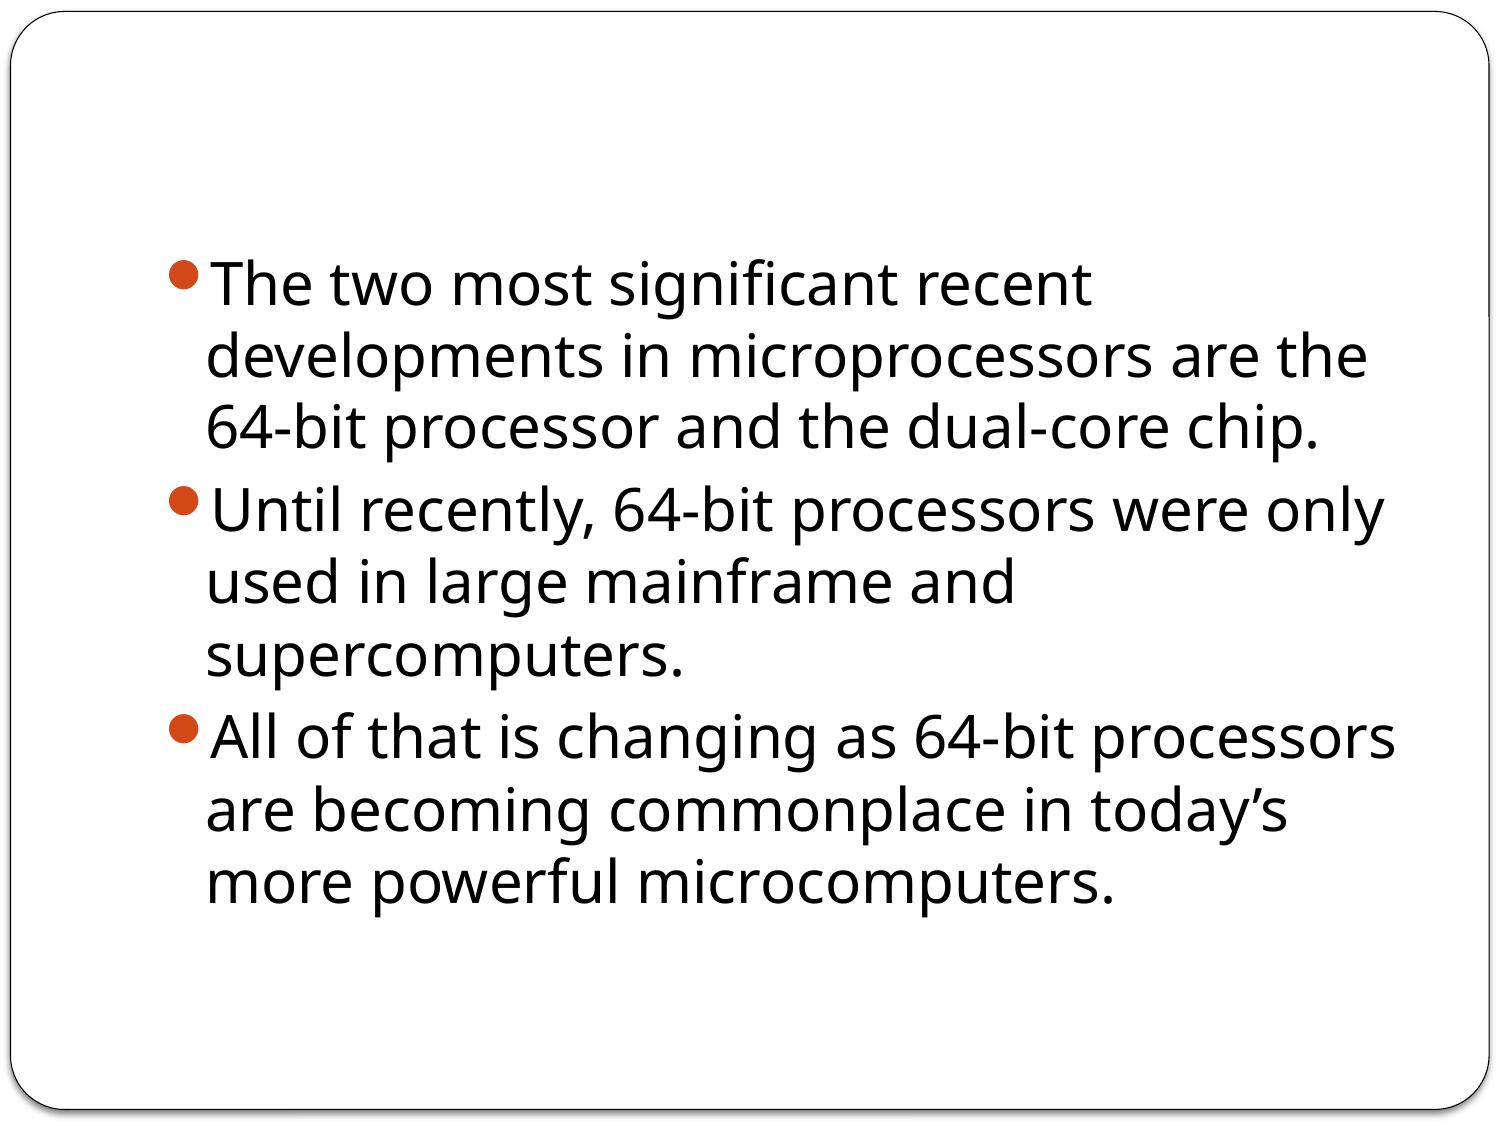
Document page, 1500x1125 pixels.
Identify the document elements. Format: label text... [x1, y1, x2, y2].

list The two most significant recent developments in microprocessors are the 64-bit processor and the dual-core chip. Until recently, 64-bit processors were only used in large mainframe and supercomputers. All of that is changing as 64-bit processors are becoming commonplace in today’s more powerful microcomputers. [150, 237, 1425, 988]
